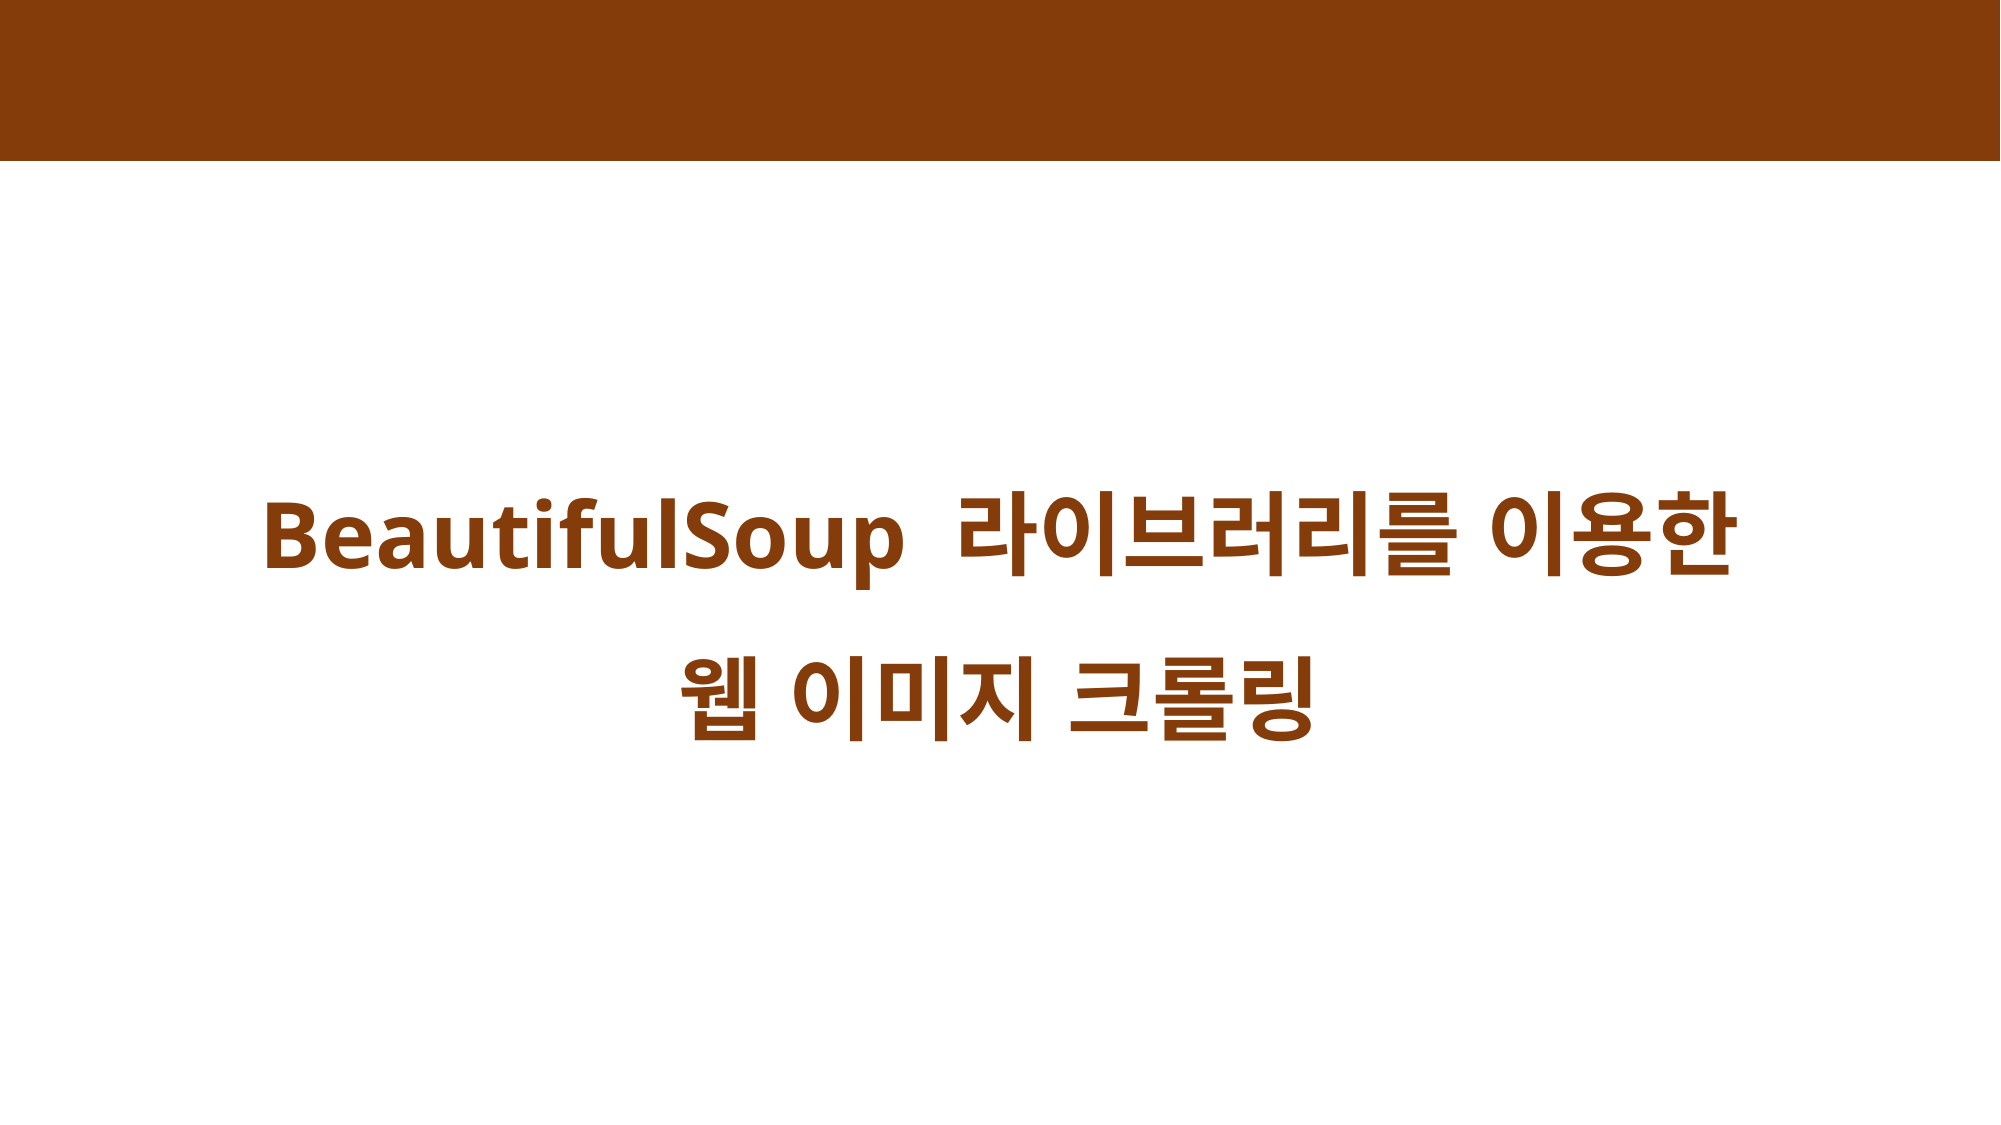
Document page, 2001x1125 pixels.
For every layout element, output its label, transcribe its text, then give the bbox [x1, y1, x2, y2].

title BeautifulSoup 라이브러리를 이용한 웹 이미지 크롤링 [233, 404, 1767, 760]
